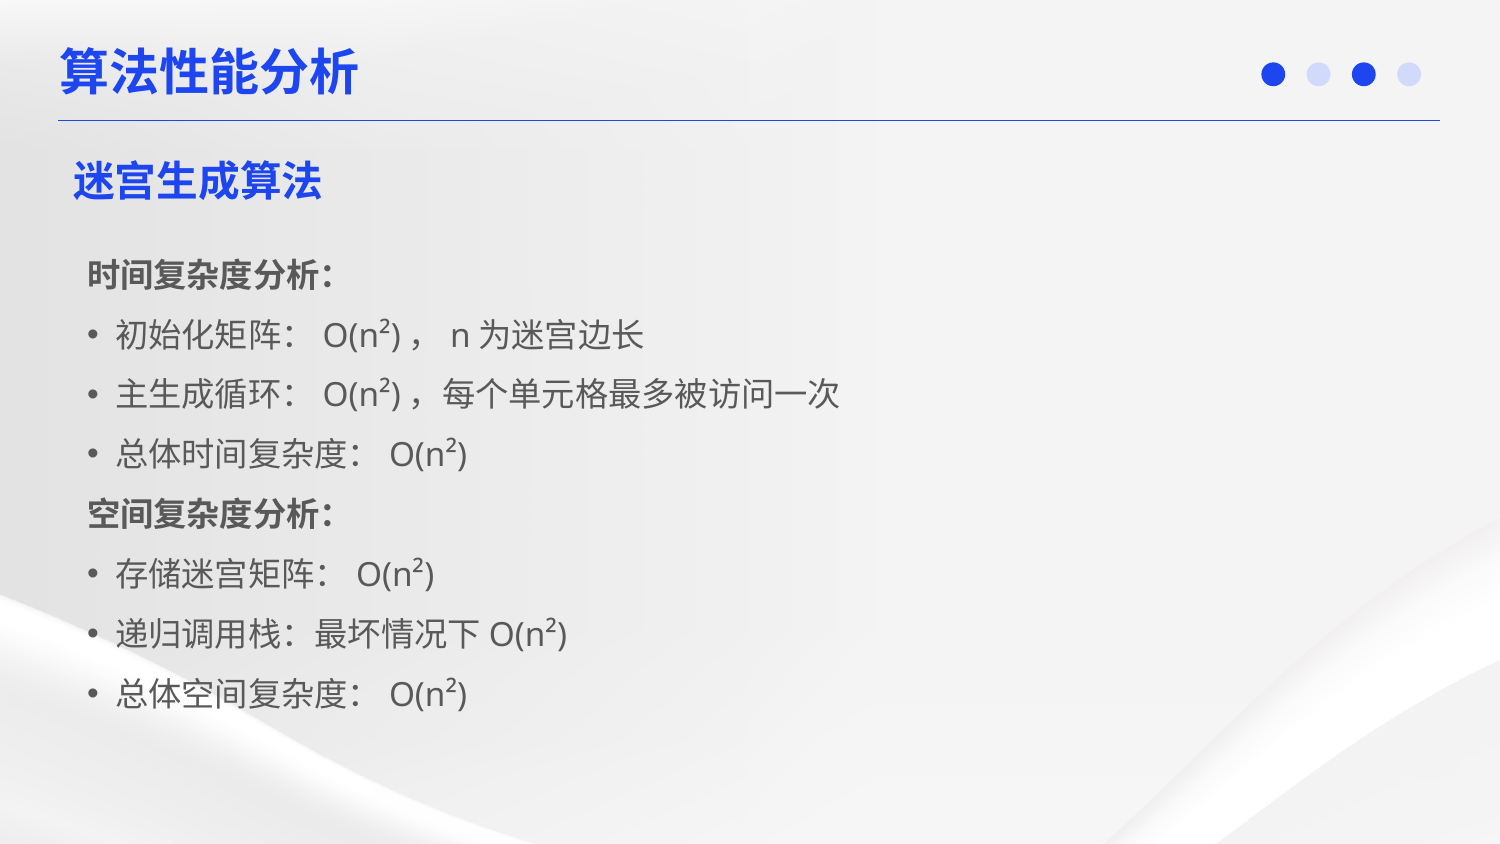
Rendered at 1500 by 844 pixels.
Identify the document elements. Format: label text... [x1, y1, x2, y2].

text_box 时间复杂度分析： 初始化矩阵：O(n²)，n为迷宫边长 主生成循环：O(n²)，每个单元格最多被访问一次 总体时间复杂度：O(n²) 空间复杂度分析： 存储迷宫矩阵：O(n²) 递归调用栈：最坏情况下O(n²) 总体空间复杂度：O(n²) [72, 226, 881, 730]
text_box [1350, 61, 1377, 88]
text_box 迷宫生成算法 [58, 147, 636, 213]
text_box [1396, 61, 1423, 88]
picture [0, 0, 1500, 844]
text_box [1305, 61, 1332, 88]
text_box 算法性能分析 [44, 32, 624, 169]
text_box [1260, 61, 1287, 88]
